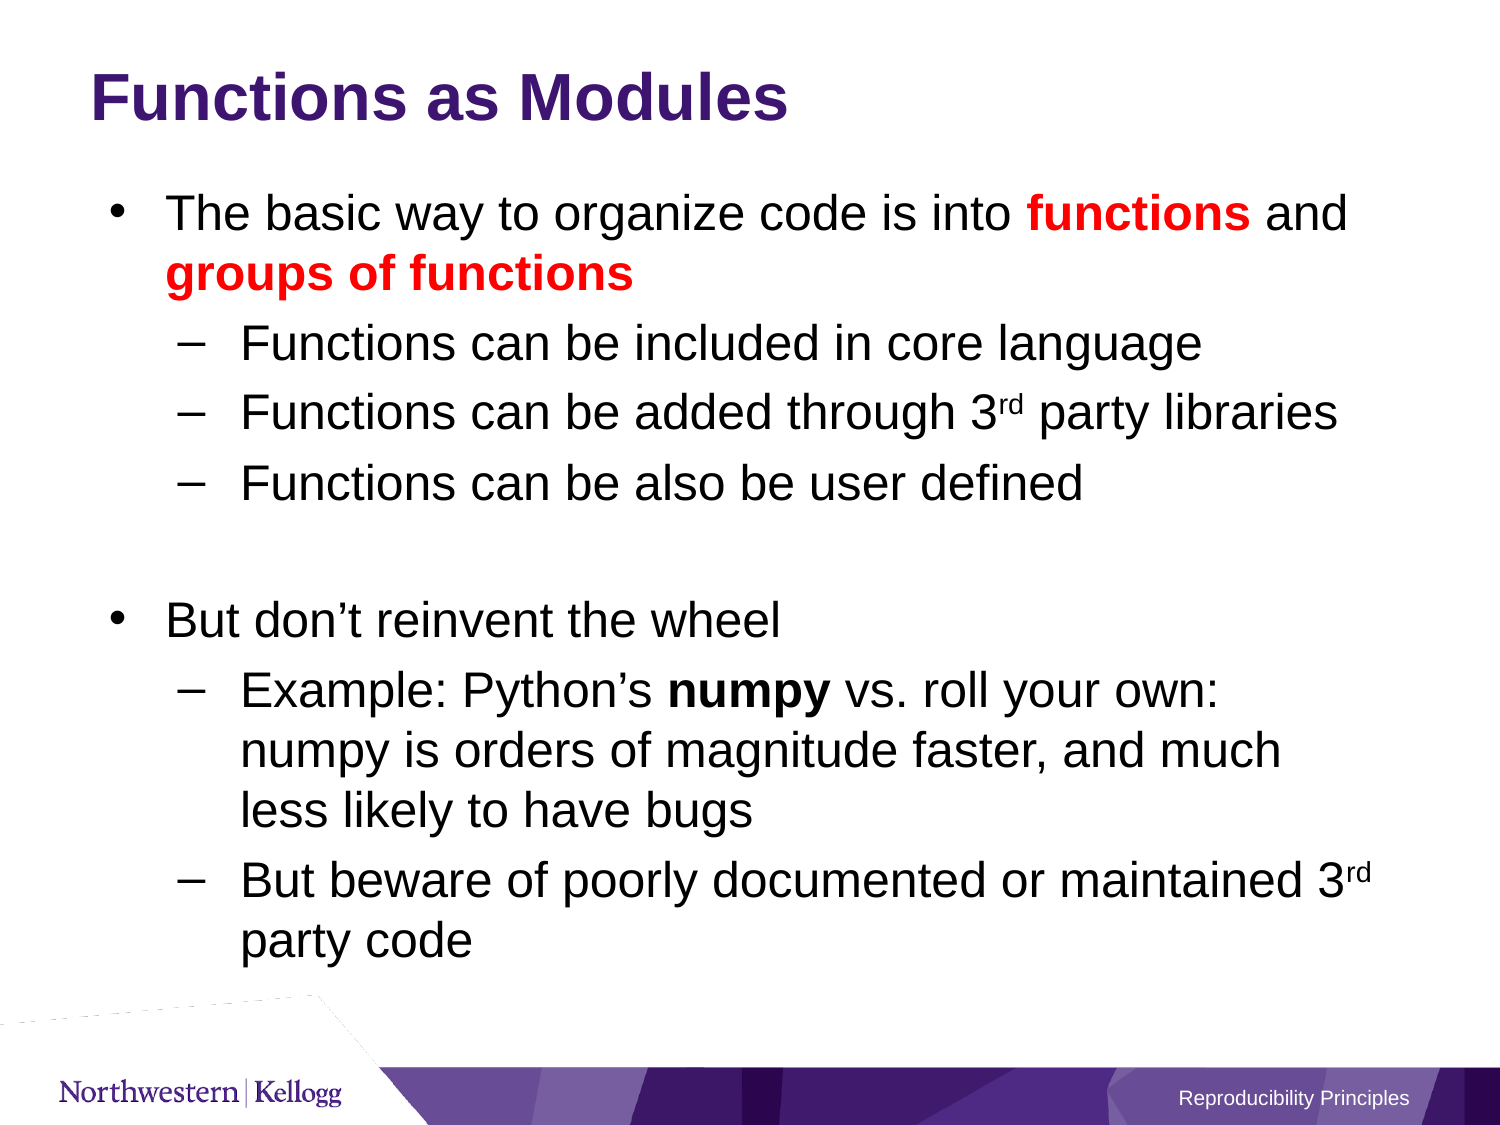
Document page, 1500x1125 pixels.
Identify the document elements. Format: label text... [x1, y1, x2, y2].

footer Reproducibility Principles [750, 1067, 1425, 1125]
picture [0, 0, 1500, 1125]
title Functions as Modules [75, 0, 1425, 188]
list The basic way to organize code is into functions and groups of functions Functions can be included in core language Functions can be added through 3rd party libraries Functions can be also be user defined But don’t reinvent the wheel Example: Python’s numpy vs. roll your own: numpy is orders of magnitude faster, and much less likely to have bugs But beware of poorly documented or maintained 3rd party code [75, 172, 1397, 994]
